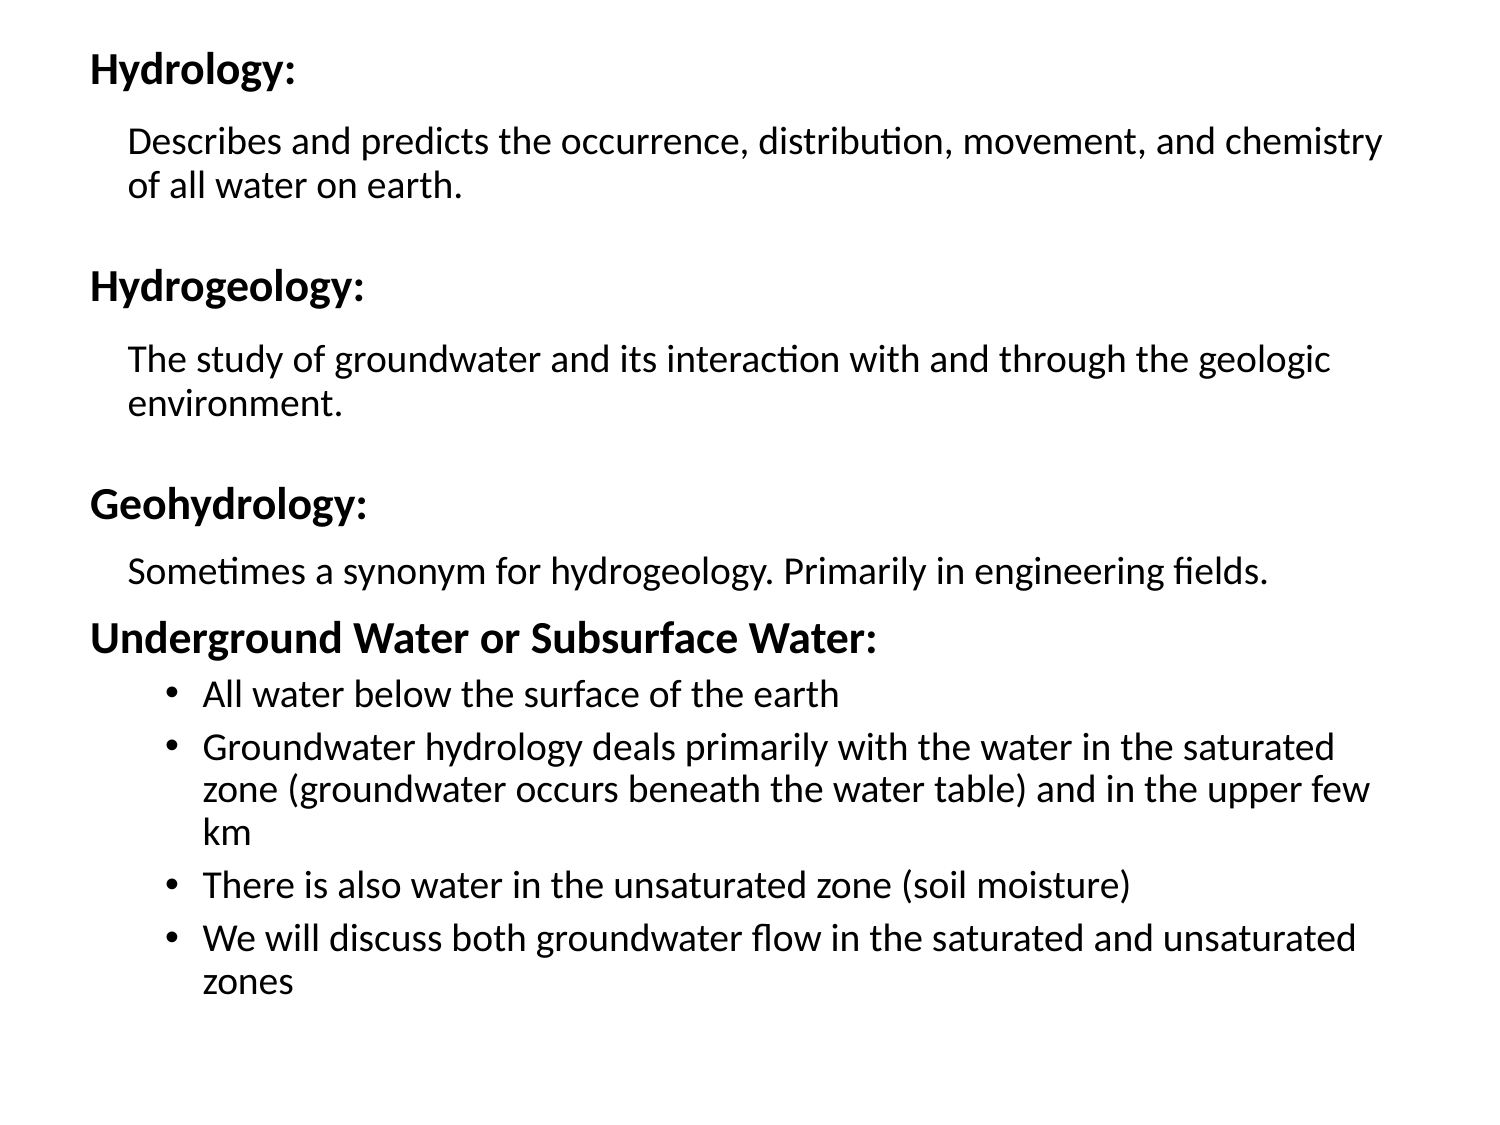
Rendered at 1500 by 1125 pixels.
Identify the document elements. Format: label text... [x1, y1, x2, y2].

list Hydrology: Describes and predicts the occurrence, distribution, movement, and chemistry of all water on earth. Hydrogeology: The study of groundwater and its interaction with and through the geologic environment. Geohydrology: Sometimes a synonym for hydrogeology. Primarily in engineering fields. Underground Water or Subsurface Water: All water below the surface of the earth Groundwater hydrology deals primarily with the water in the saturated zone (groundwater occurs beneath the water table) and in the upper few km There is also water in the unsaturated zone (soil moisture) We will discuss both groundwater flow in the saturated and unsaturated zones [75, 37, 1425, 1100]
